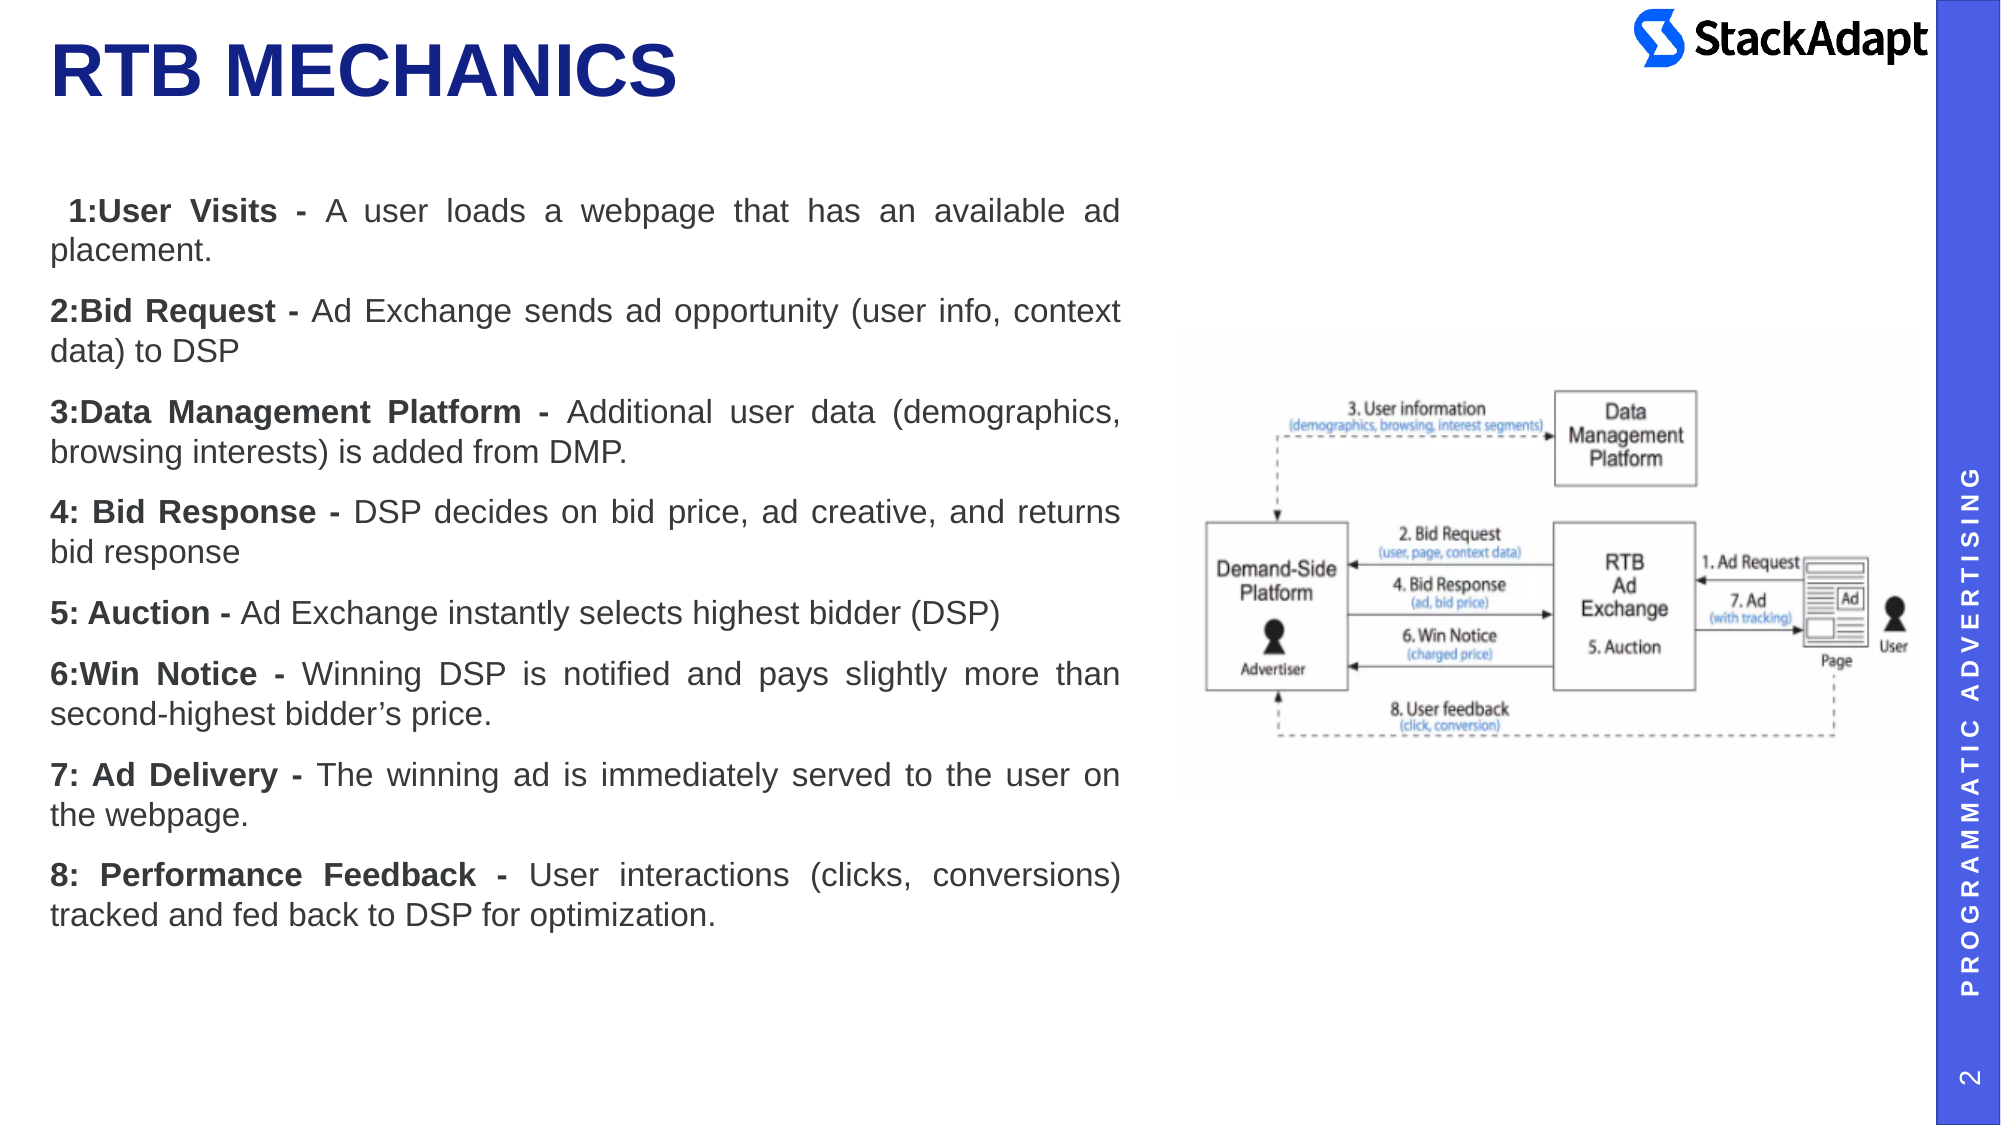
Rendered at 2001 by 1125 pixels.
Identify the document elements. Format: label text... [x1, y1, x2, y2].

picture [1625, 0, 1937, 76]
picture [1180, 188, 1917, 939]
footer PROGRAMMATIC ADVERTISING [1937, 0, 2000, 1032]
title RTB MECHANICS [50, 31, 1082, 115]
list 1:User Visits - A user loads a webpage that has an available ad placement. 2:Bid Request - Ad Exchange sends ad opportunity (user info, context data) to DSP 3:Data Management Platform - Additional user data (demographics, browsing interests) is added from DMP. 4: Bid Response - DSP decides on bid price, ad creative, and returns bid response 5: Auction - Ad Exchange instantly selects highest bidder (DSP) 6:Win Notice - Winning DSP is notified and pays slightly more than second-highest bidder’s price. 7: Ad Delivery - The winning ad is immediately served to the user on the webpage. 8: Performance Feedback - User interactions (clicks, conversions) tracked and fed back to DSP for optimization. [50, 188, 1123, 1075]
slide_number 2 [1937, 1032, 2000, 1125]
